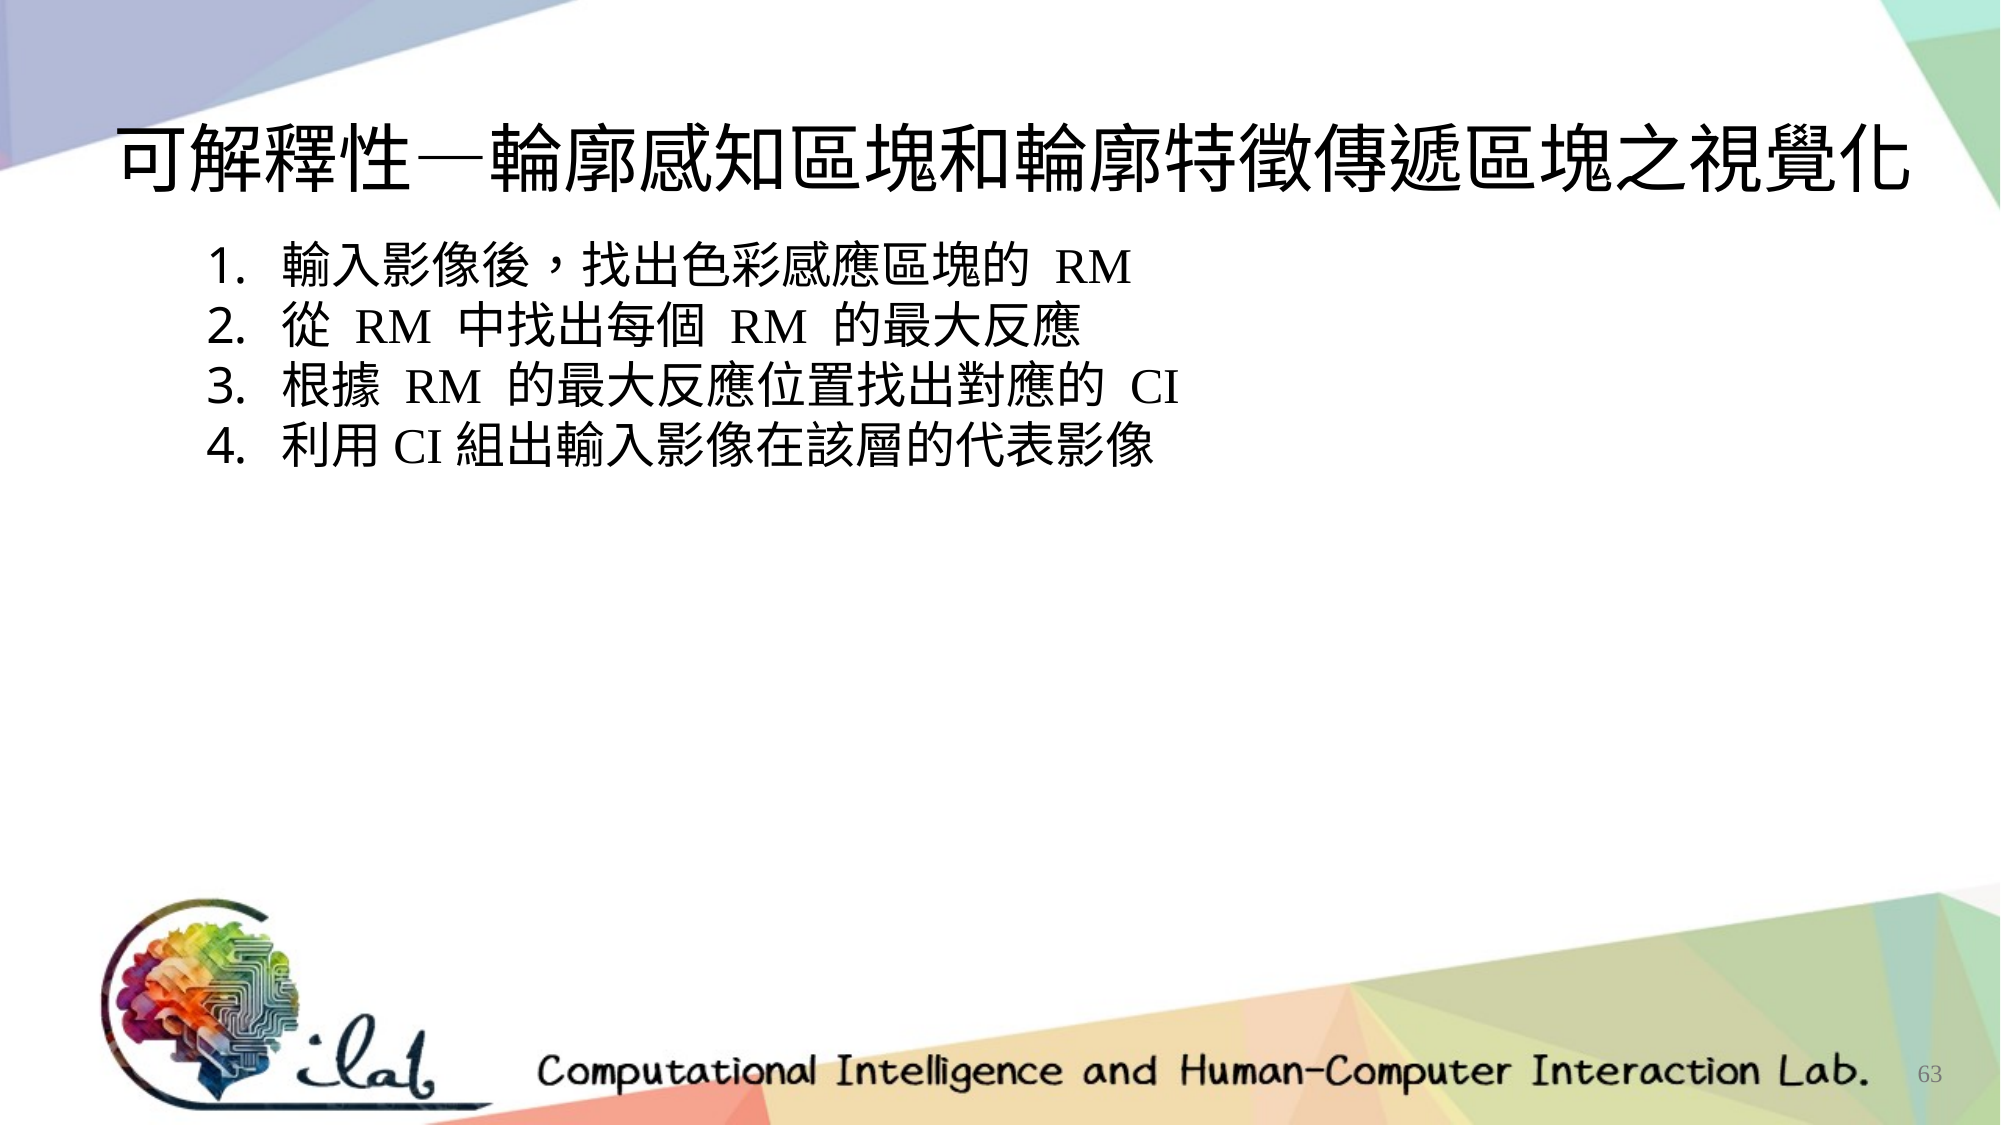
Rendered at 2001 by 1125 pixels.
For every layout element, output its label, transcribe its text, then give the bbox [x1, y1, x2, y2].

text_box 可解釋性—輪廓感知區塊和輪廓特徵傳遞區塊之視覺化 [98, 103, 1929, 209]
picture [0, 0, 2001, 1125]
slide_number 63 [1507, 1042, 1958, 1103]
text_box 輸入影像後，找出色彩感應區塊的 RM 從 RM 中找出每個 RM 的最大反應 根據 RM 的最大反應位置找出對應的 CI 利用CI組出輸入影像在該層的代表影像 [191, 226, 1835, 482]
